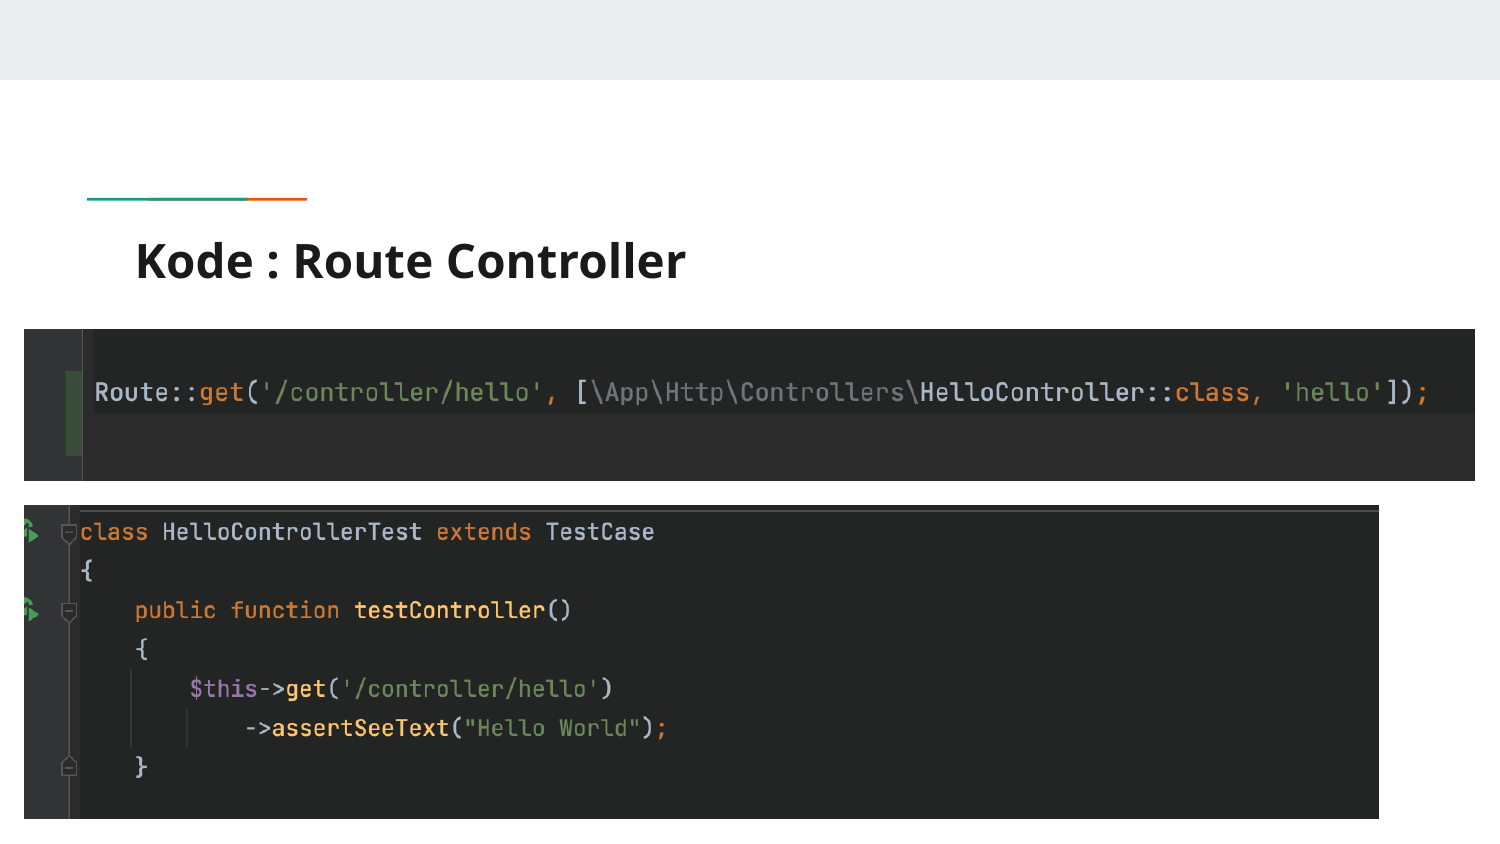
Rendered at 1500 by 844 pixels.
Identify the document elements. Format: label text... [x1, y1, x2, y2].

title Kode : Route Controller [119, 216, 1381, 305]
picture [24, 505, 1380, 819]
picture [24, 328, 1476, 482]
